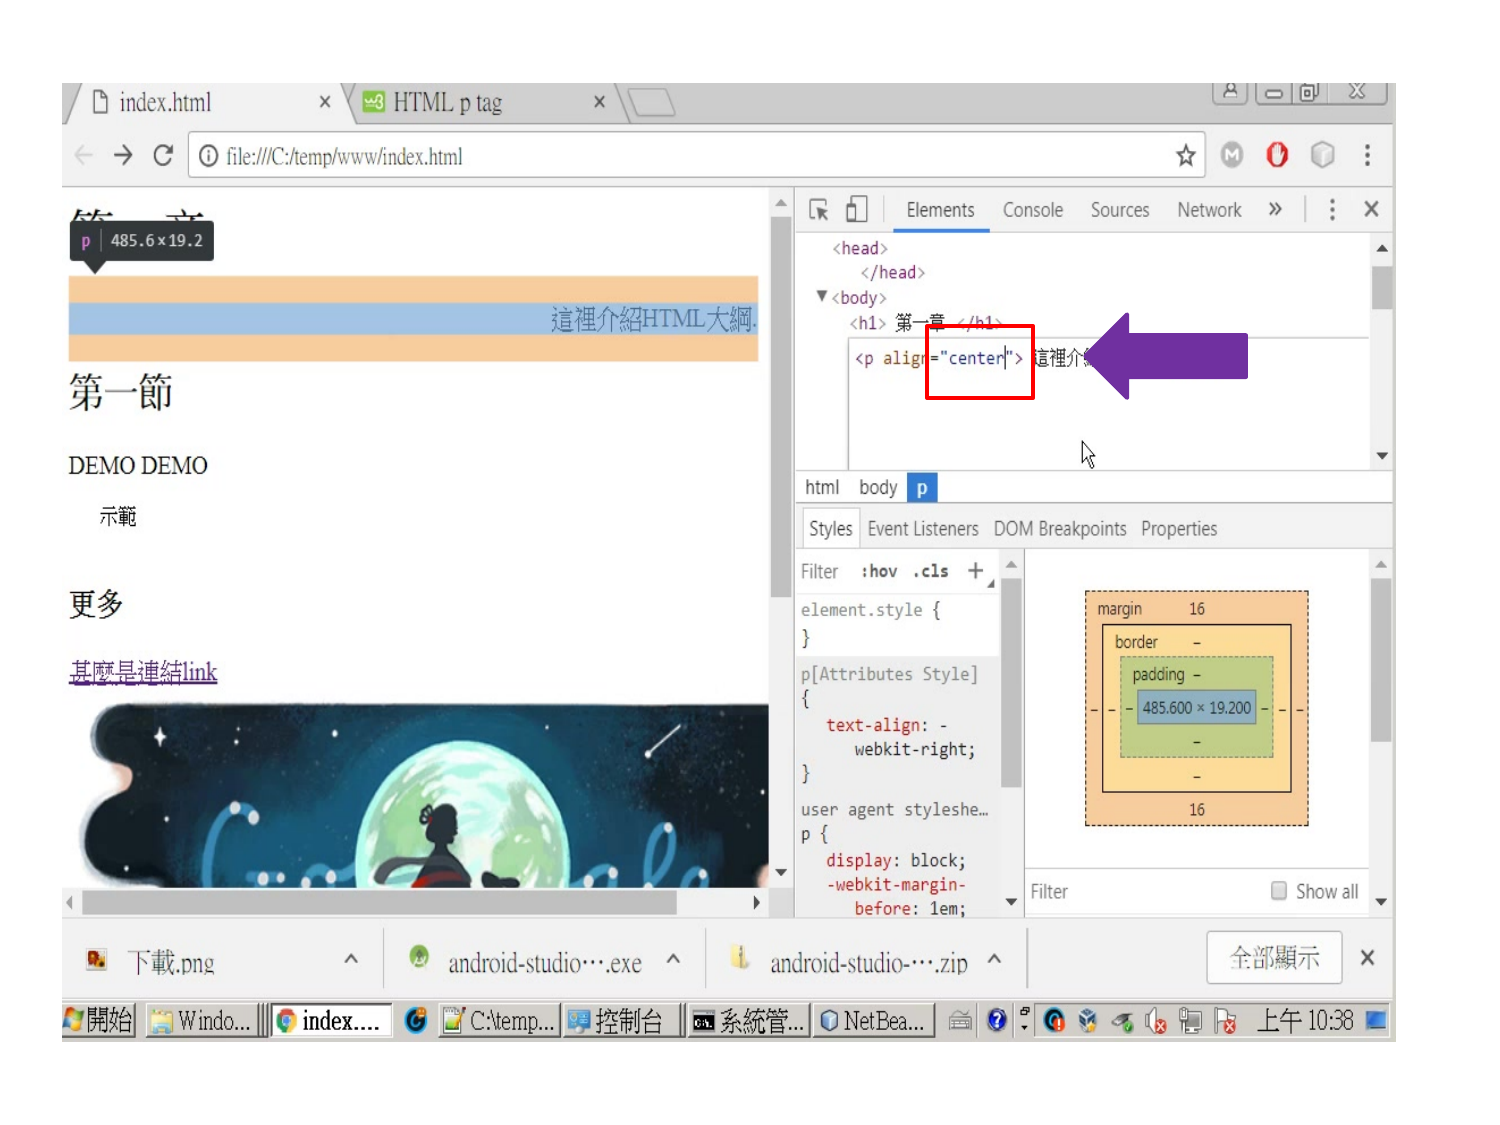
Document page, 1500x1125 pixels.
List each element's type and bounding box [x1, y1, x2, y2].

picture [62, 83, 1396, 1042]
